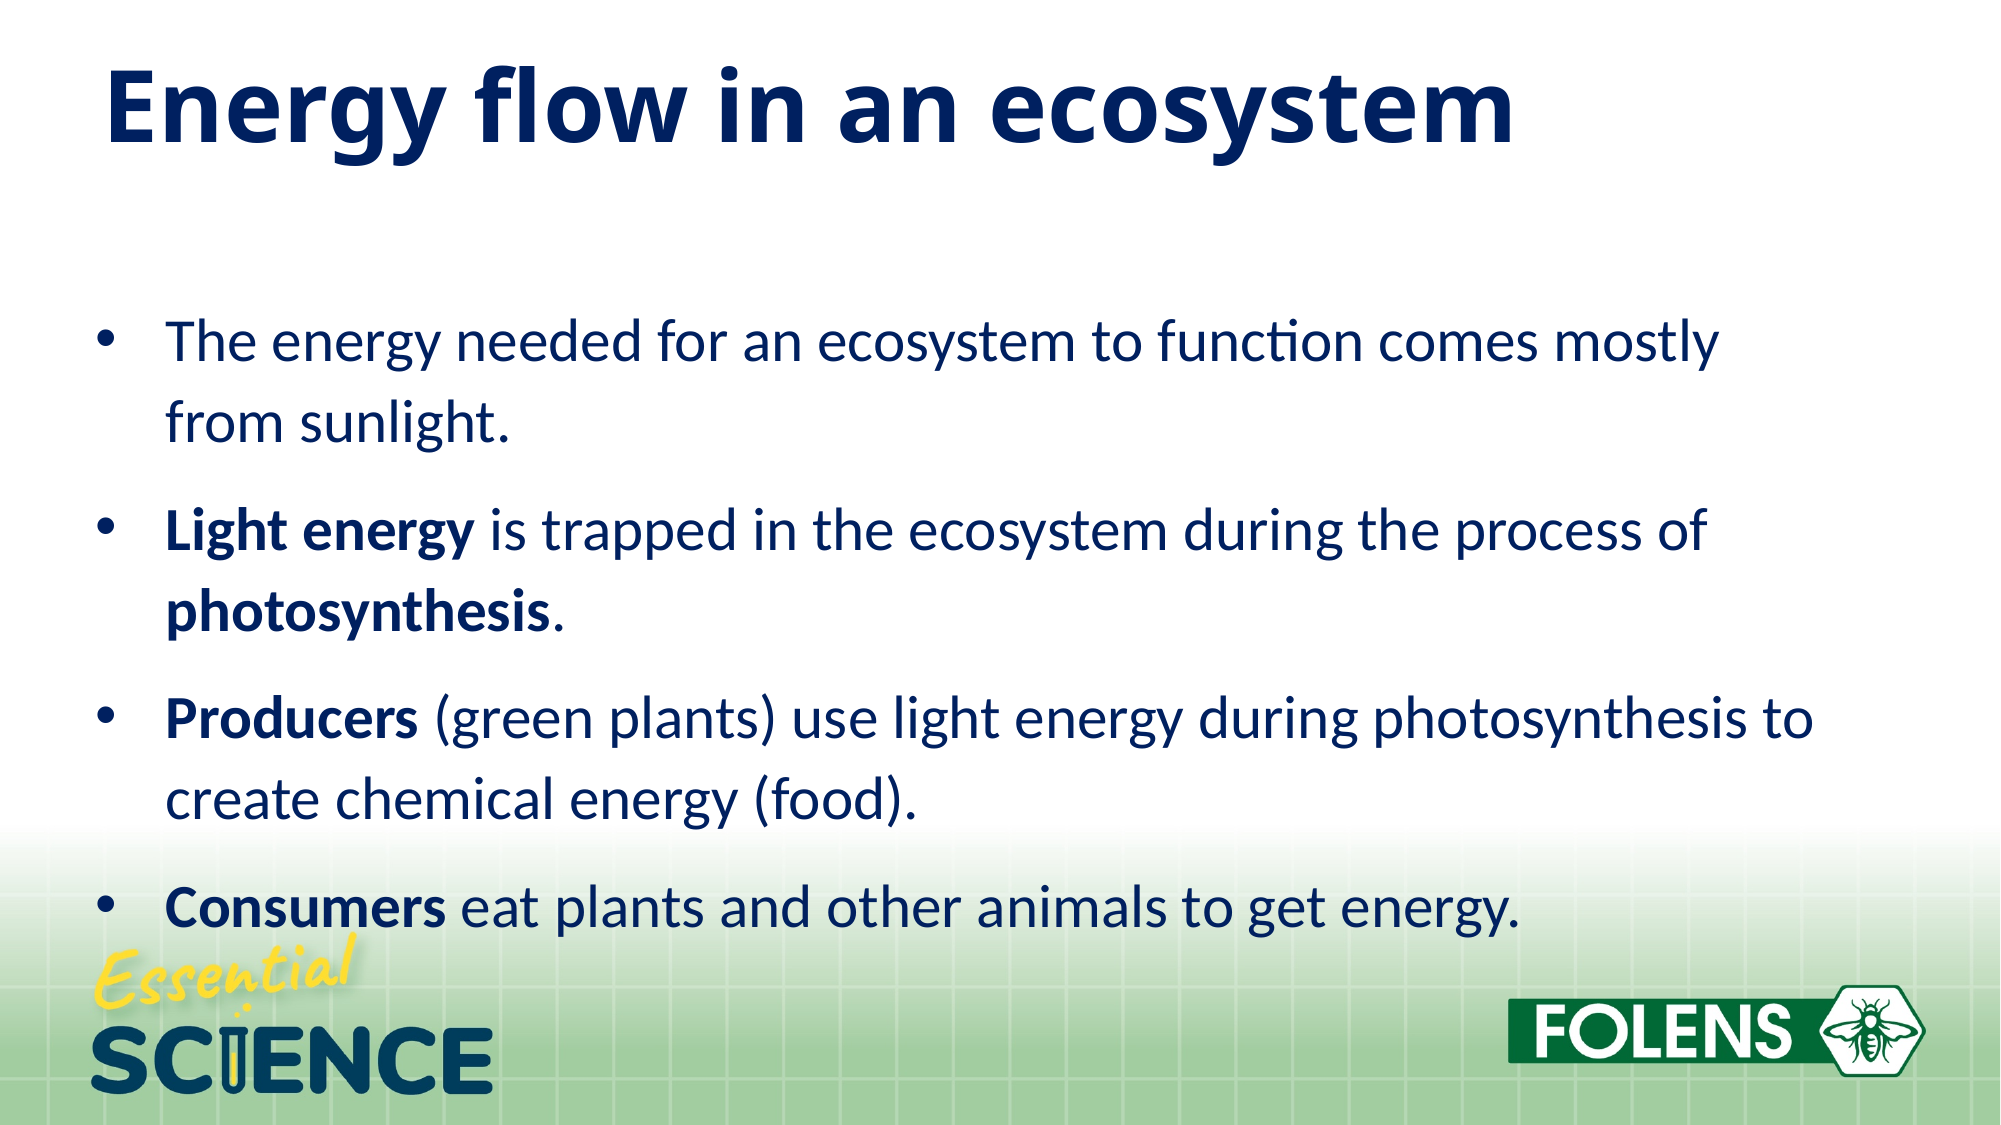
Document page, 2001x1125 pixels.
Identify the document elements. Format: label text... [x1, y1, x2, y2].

picture [0, 0, 2001, 1125]
title Energy flow in an ecosystem [87, 0, 1665, 77]
text_box The energy needed for an ecosystem to function comes mostly from sunlight. Light energy is trapped in the ecosystem during the process of photosynthesis. Producers (green plants) use light energy during photosynthesis to create chemical energy (food). Consumers eat plants and other animals to get energy. [80, 77, 1837, 952]
